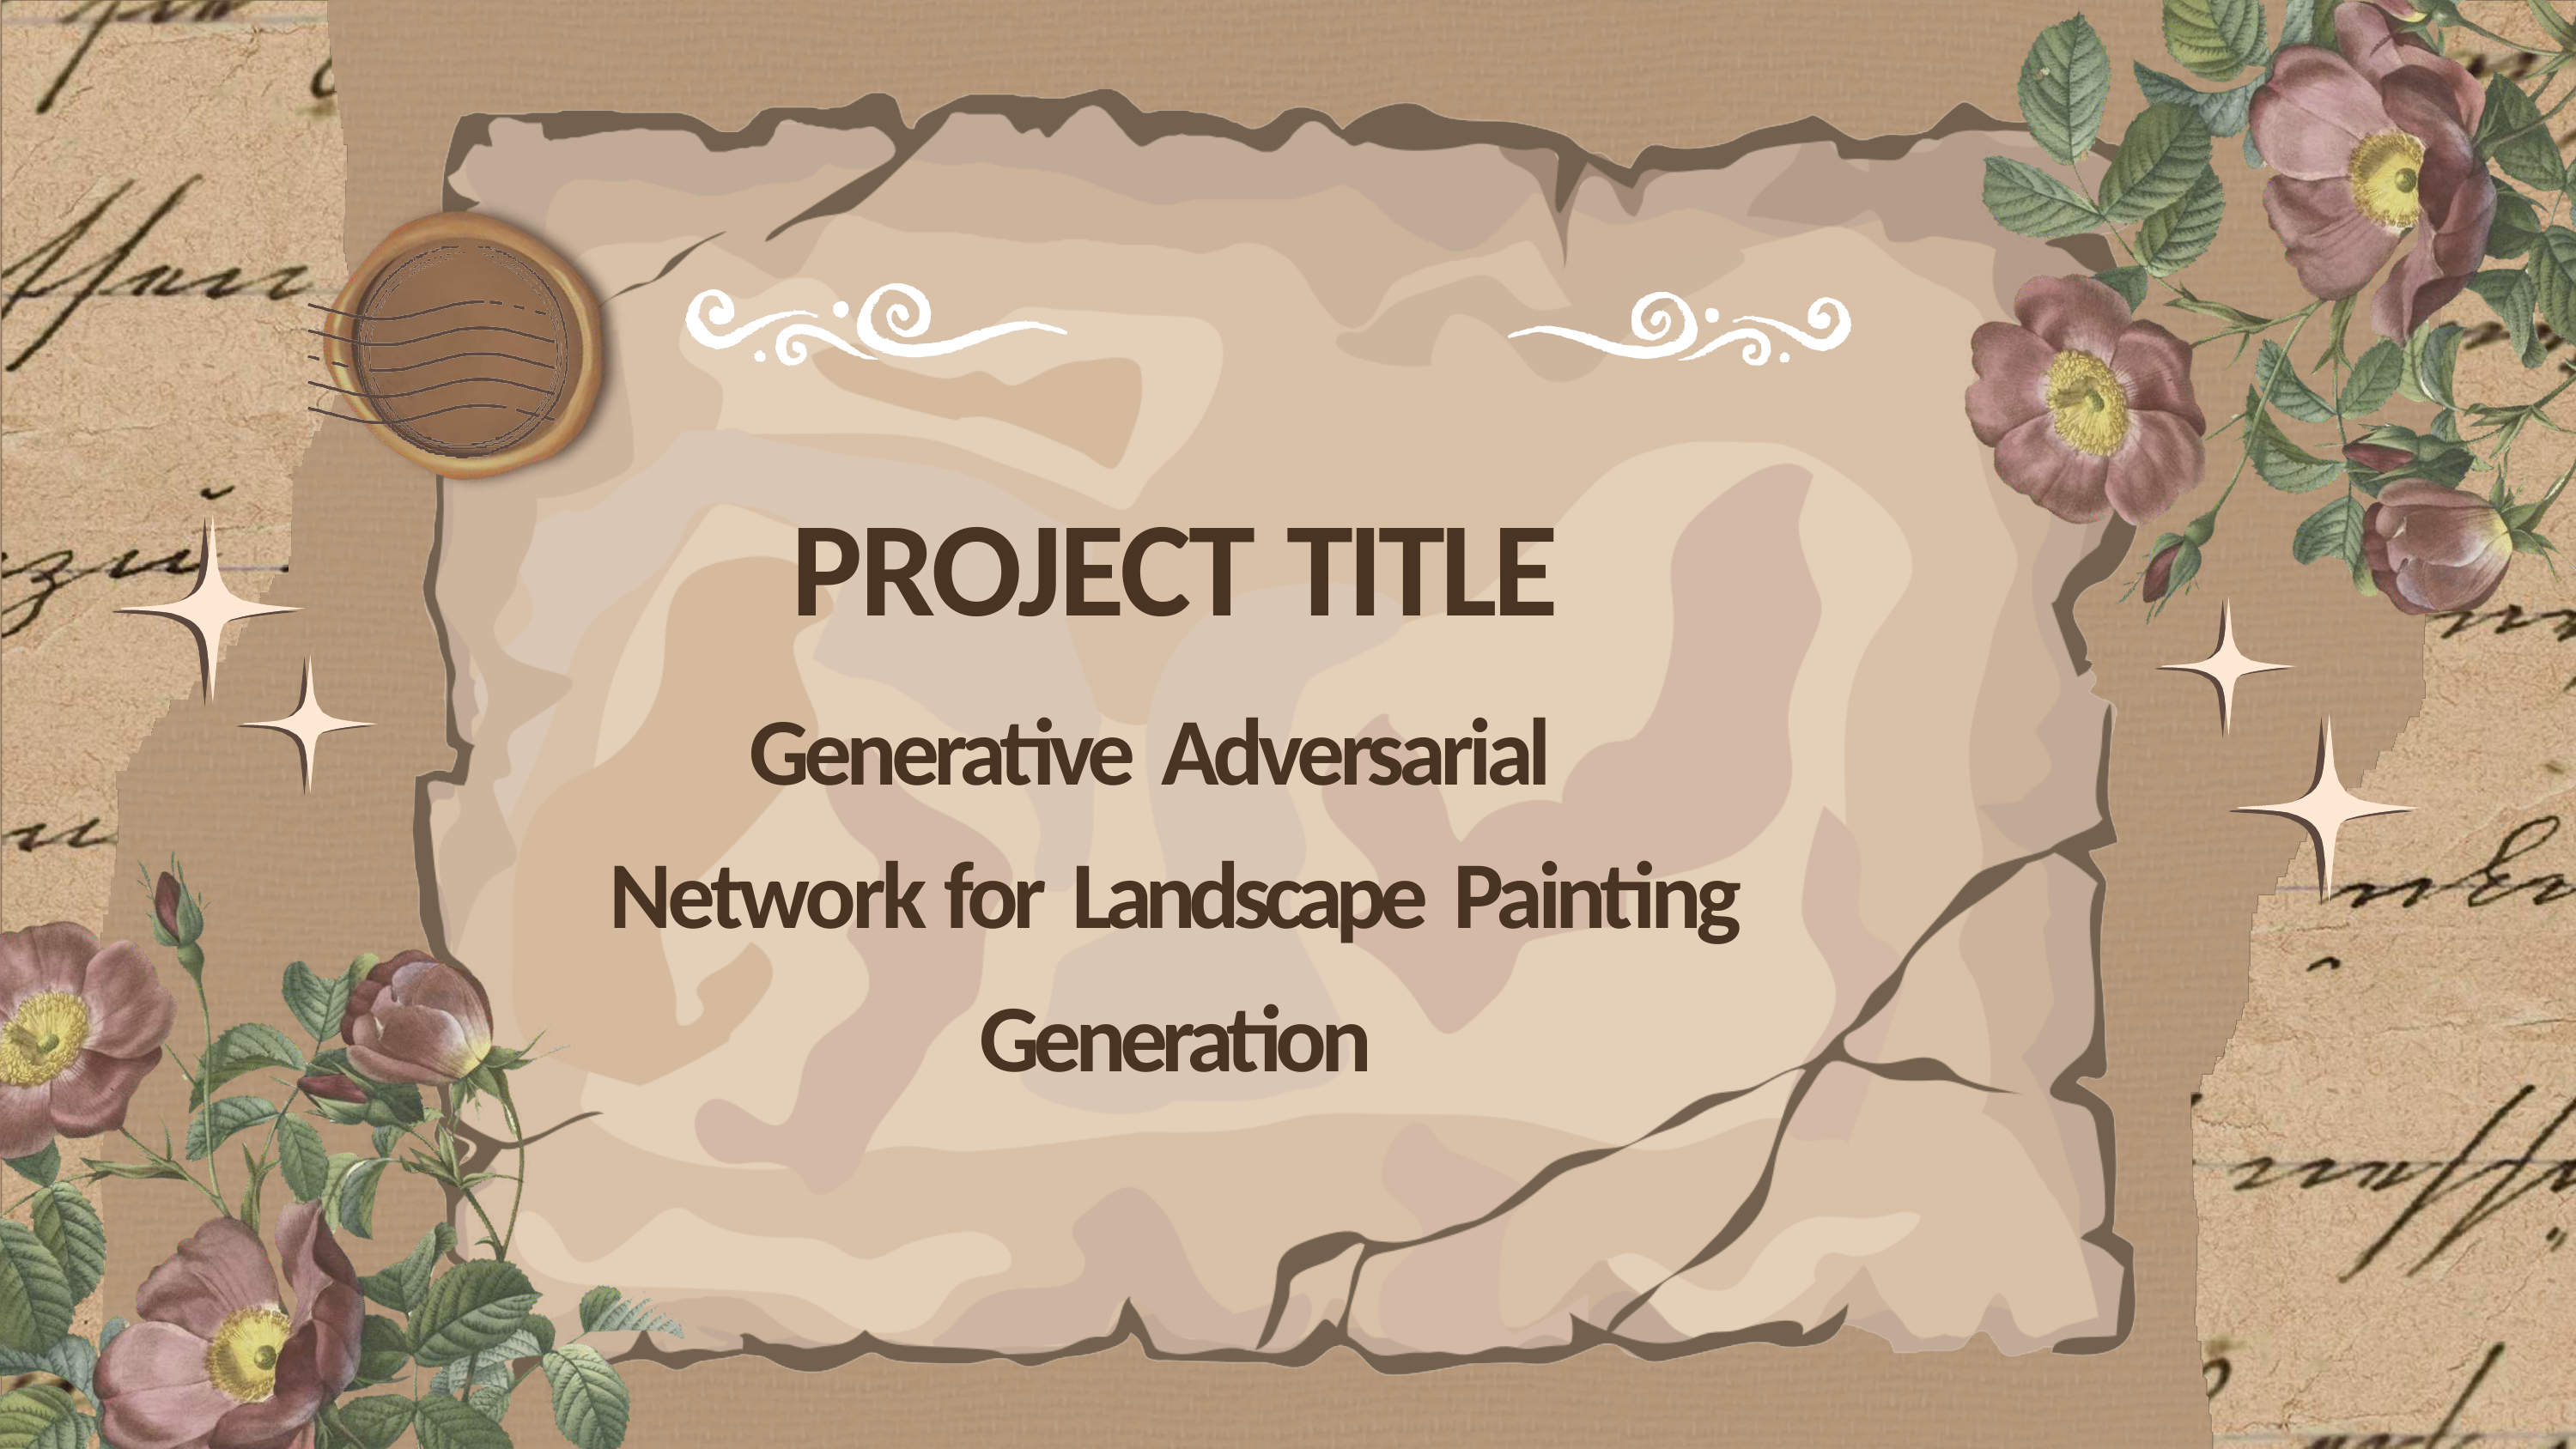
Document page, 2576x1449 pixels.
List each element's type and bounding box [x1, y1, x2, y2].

text_box [0, 0, 2576, 1449]
